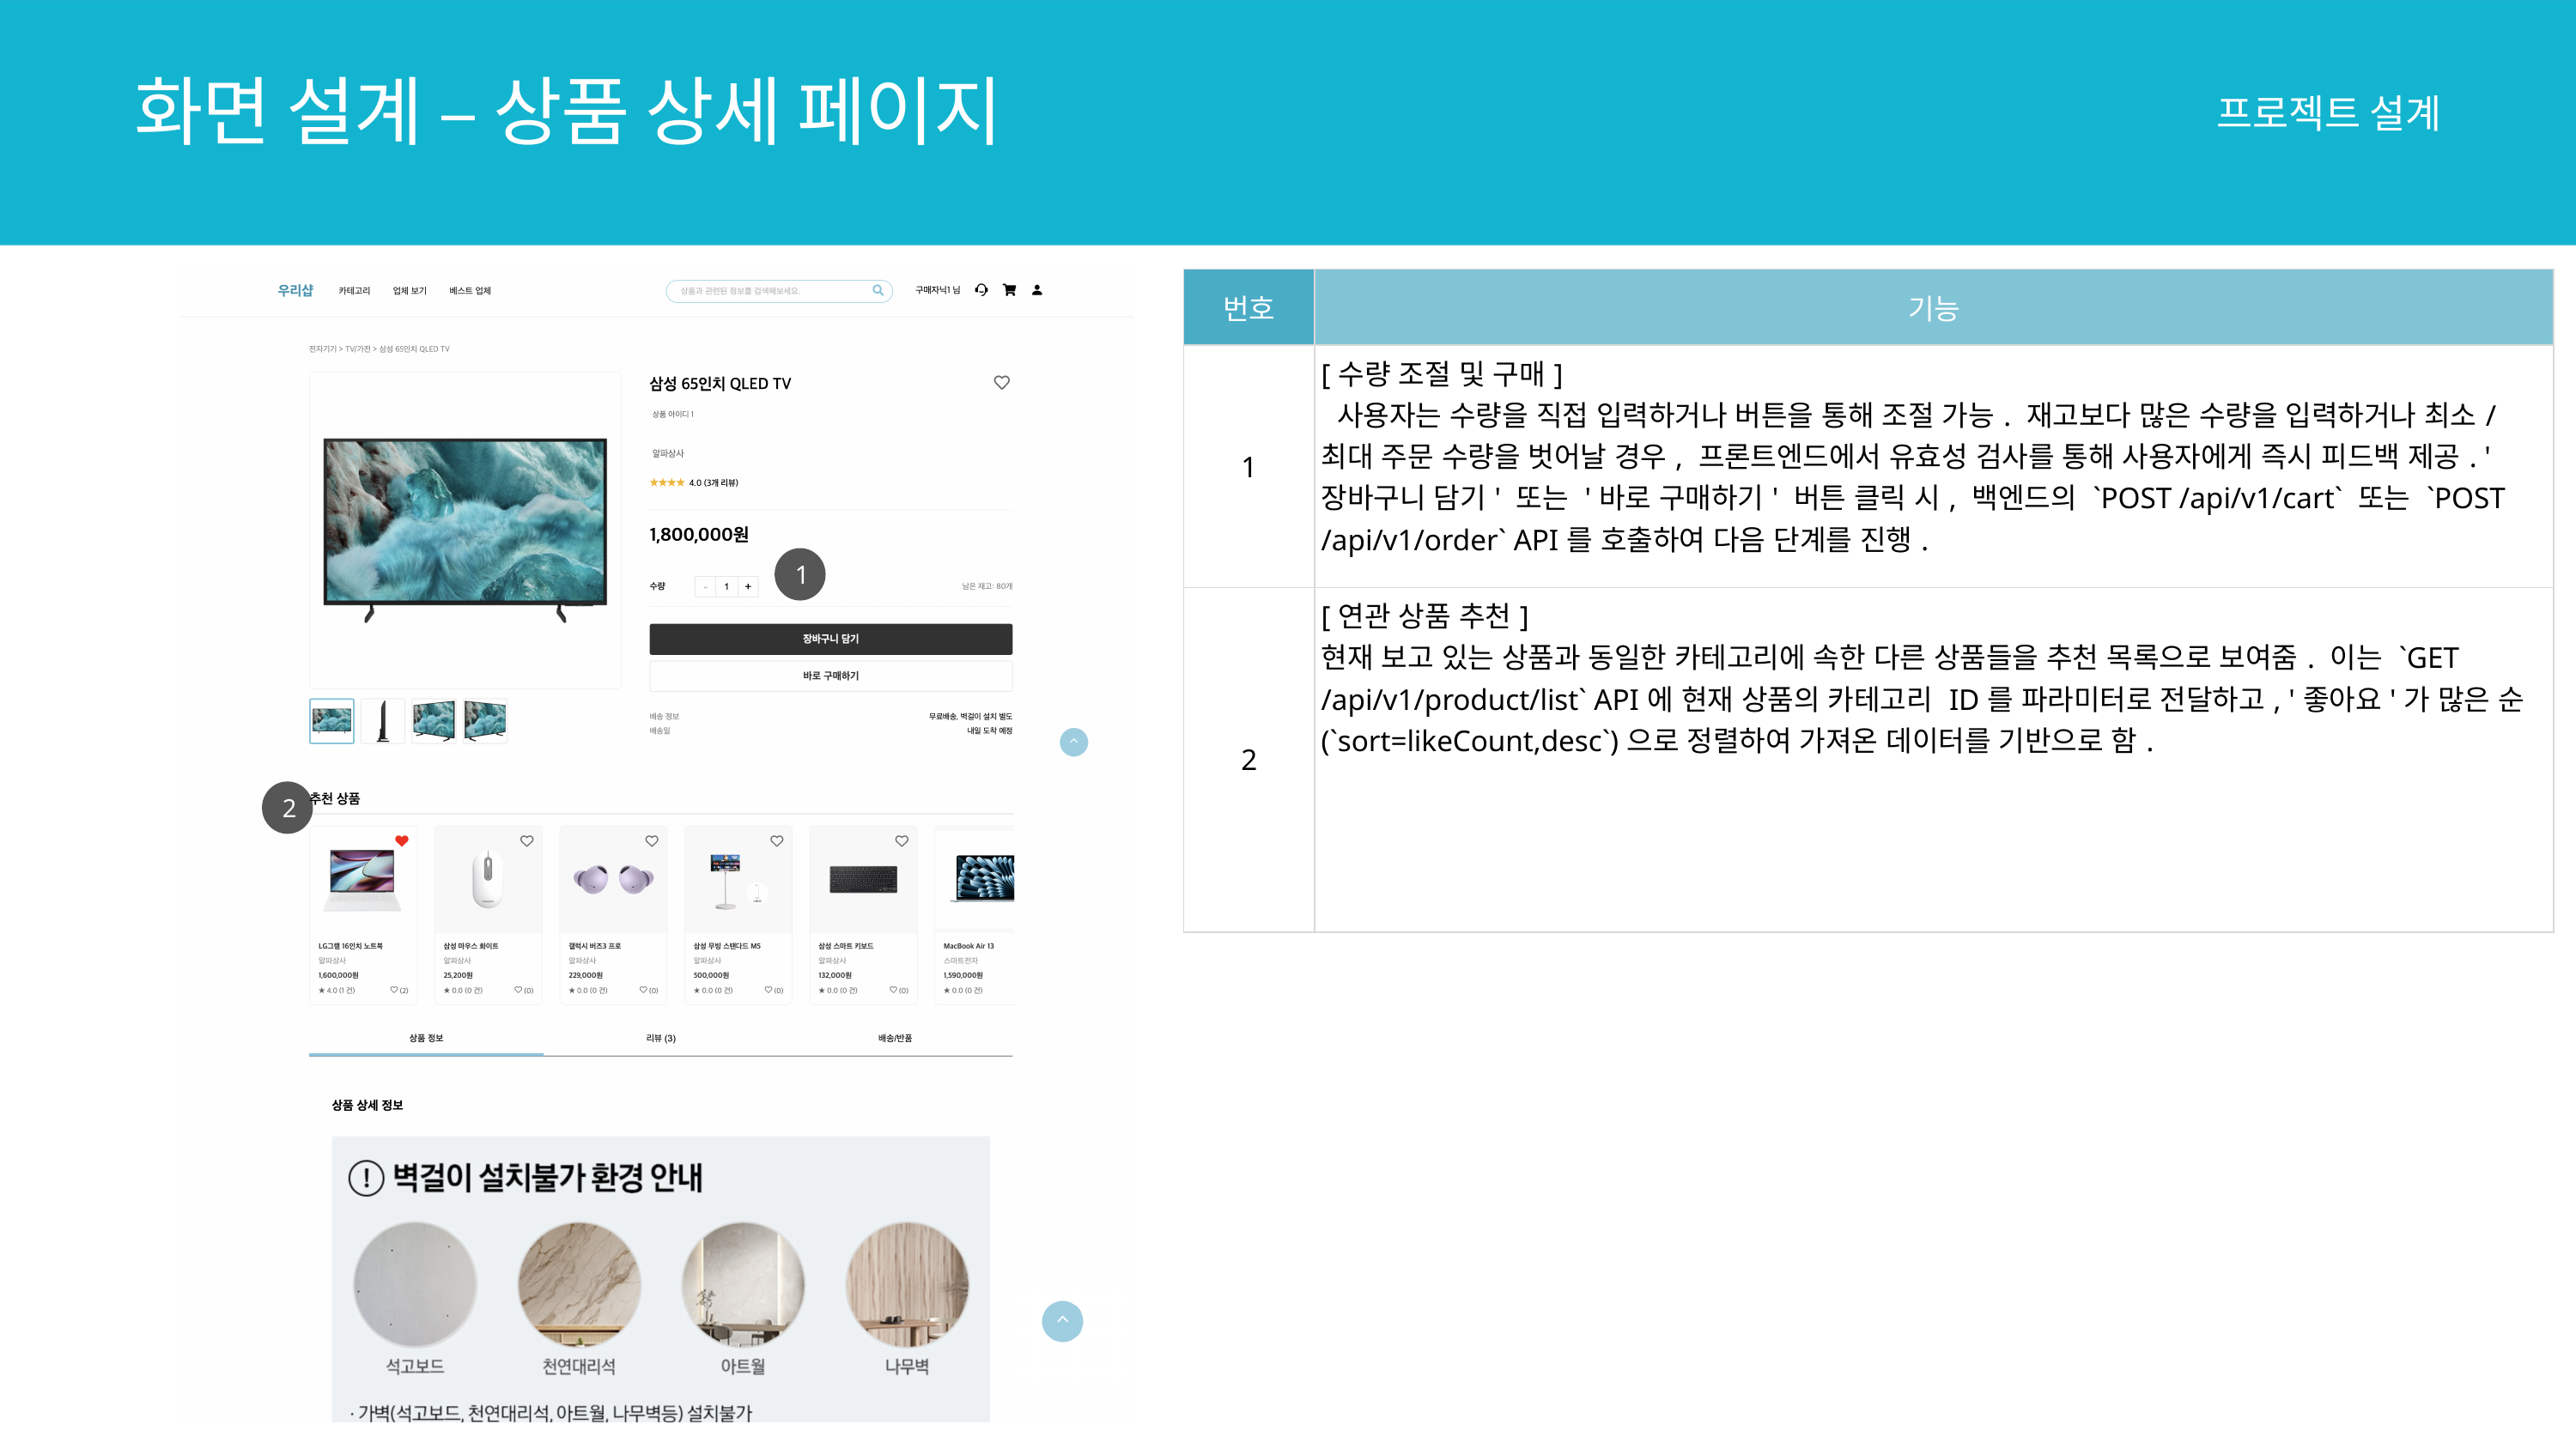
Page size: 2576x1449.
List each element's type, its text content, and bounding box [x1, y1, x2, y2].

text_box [774, 548, 826, 601]
text_box [0, 0, 2576, 246]
text_box 프로젝트 설계 [1895, 82, 2442, 136]
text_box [261, 781, 313, 834]
table_header 기능 [1315, 270, 2553, 344]
table_cell [수량 조절 및 구매] 사용자는 수량을 직접 입력하거나 버튼을 통해 조절 가능. 재고보다 많은 수량을 입력하거나 최소/최대 주문 수량을 벗어날 경우, 프론트엔드에서 유효성 검사를 통해 사용자에게 즉시 피드백 제공. '장바구니 담기' 또는 '바로 구매하기' 버튼 클릭 시, 백엔드의 `POST /api/v1/cart` 또는 `POST /api/v1/order` API를 호출하여 다음 단계를 진행. [1315, 346, 2553, 587]
text_box 화면 설계 – 상품 상세 페이지 [134, 51, 1211, 155]
table_cell [연관 상품 추천] 현재 보고 있는 상품과 동일한 카테고리에 속한 다른 상품들을 추천 목록으로 보여줌. 이는 `GET /api/v1/product/list` API에 현재 상품의 카테고리 ID를 파라미터로 전달하고, '좋아요'가 많은 순(`sort=likeCount,desc`)으로 정렬하여 가져온 데이터를 기반으로 함. [1315, 588, 2553, 931]
table_cell 1 [1184, 346, 1314, 587]
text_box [180, 268, 1133, 1422]
table_cell 2 [1184, 588, 1314, 931]
picture [1011, 1284, 1132, 1389]
table_header 번호 [1184, 270, 1314, 344]
